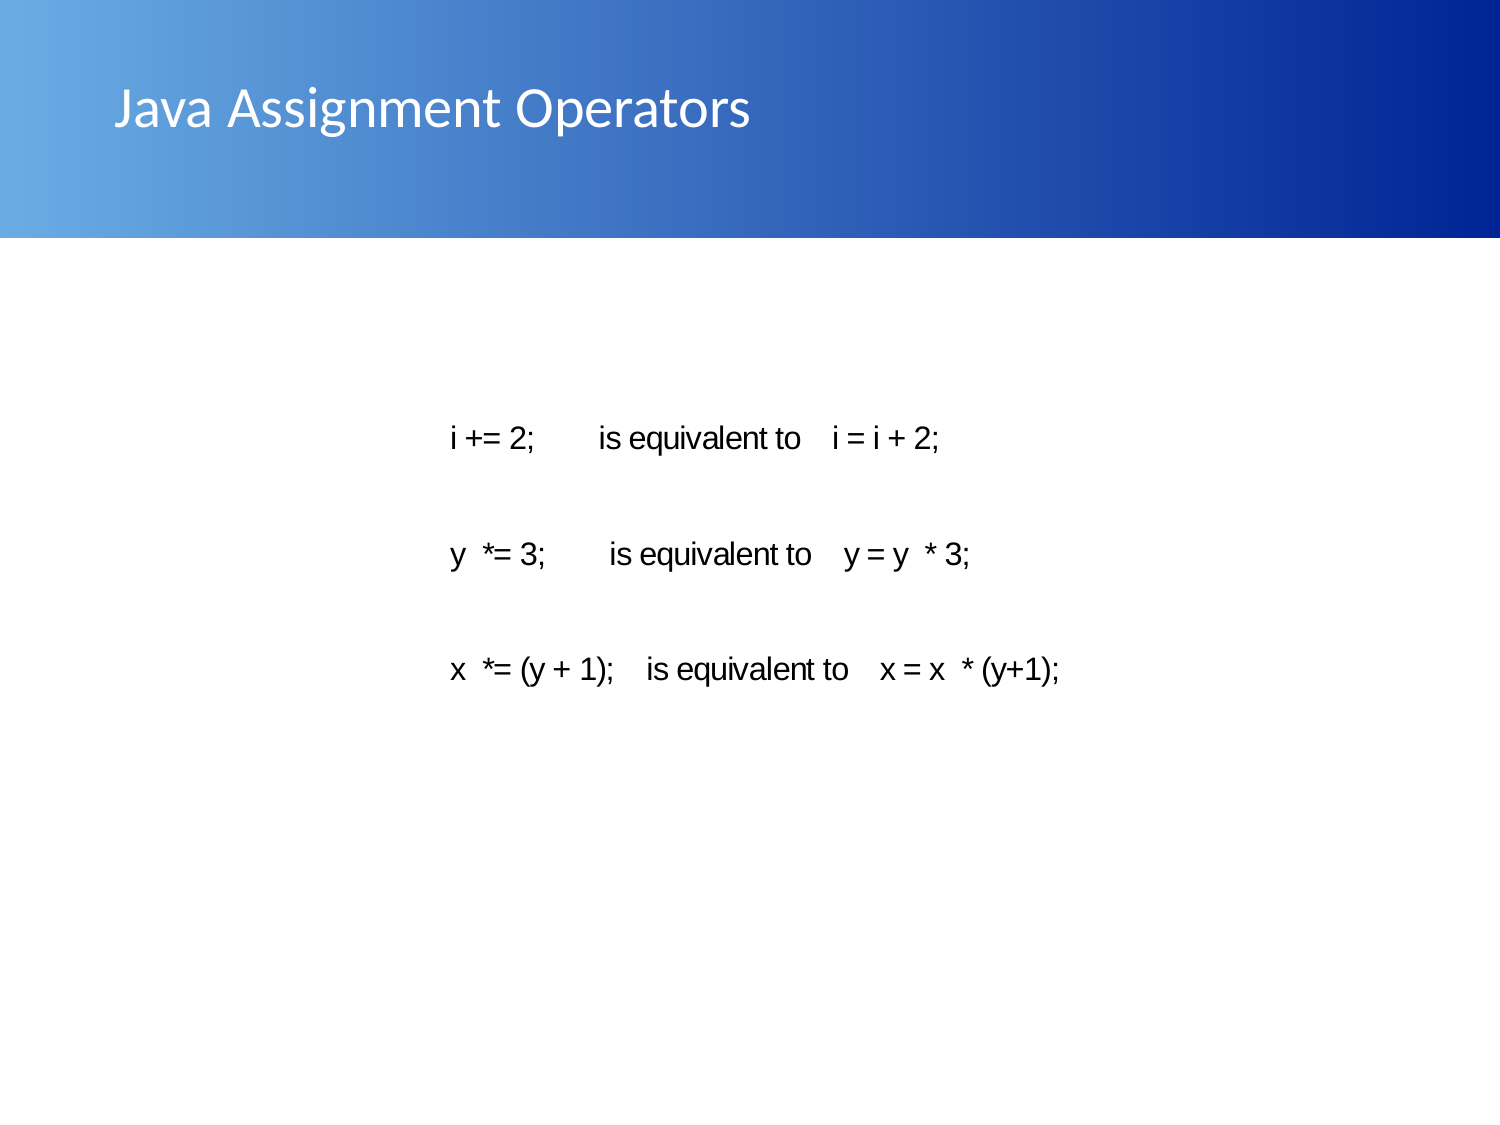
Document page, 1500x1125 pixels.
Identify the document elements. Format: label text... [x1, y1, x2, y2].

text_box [0, 417, 1376, 708]
title Java Assignment Operators [99, 57, 1450, 150]
